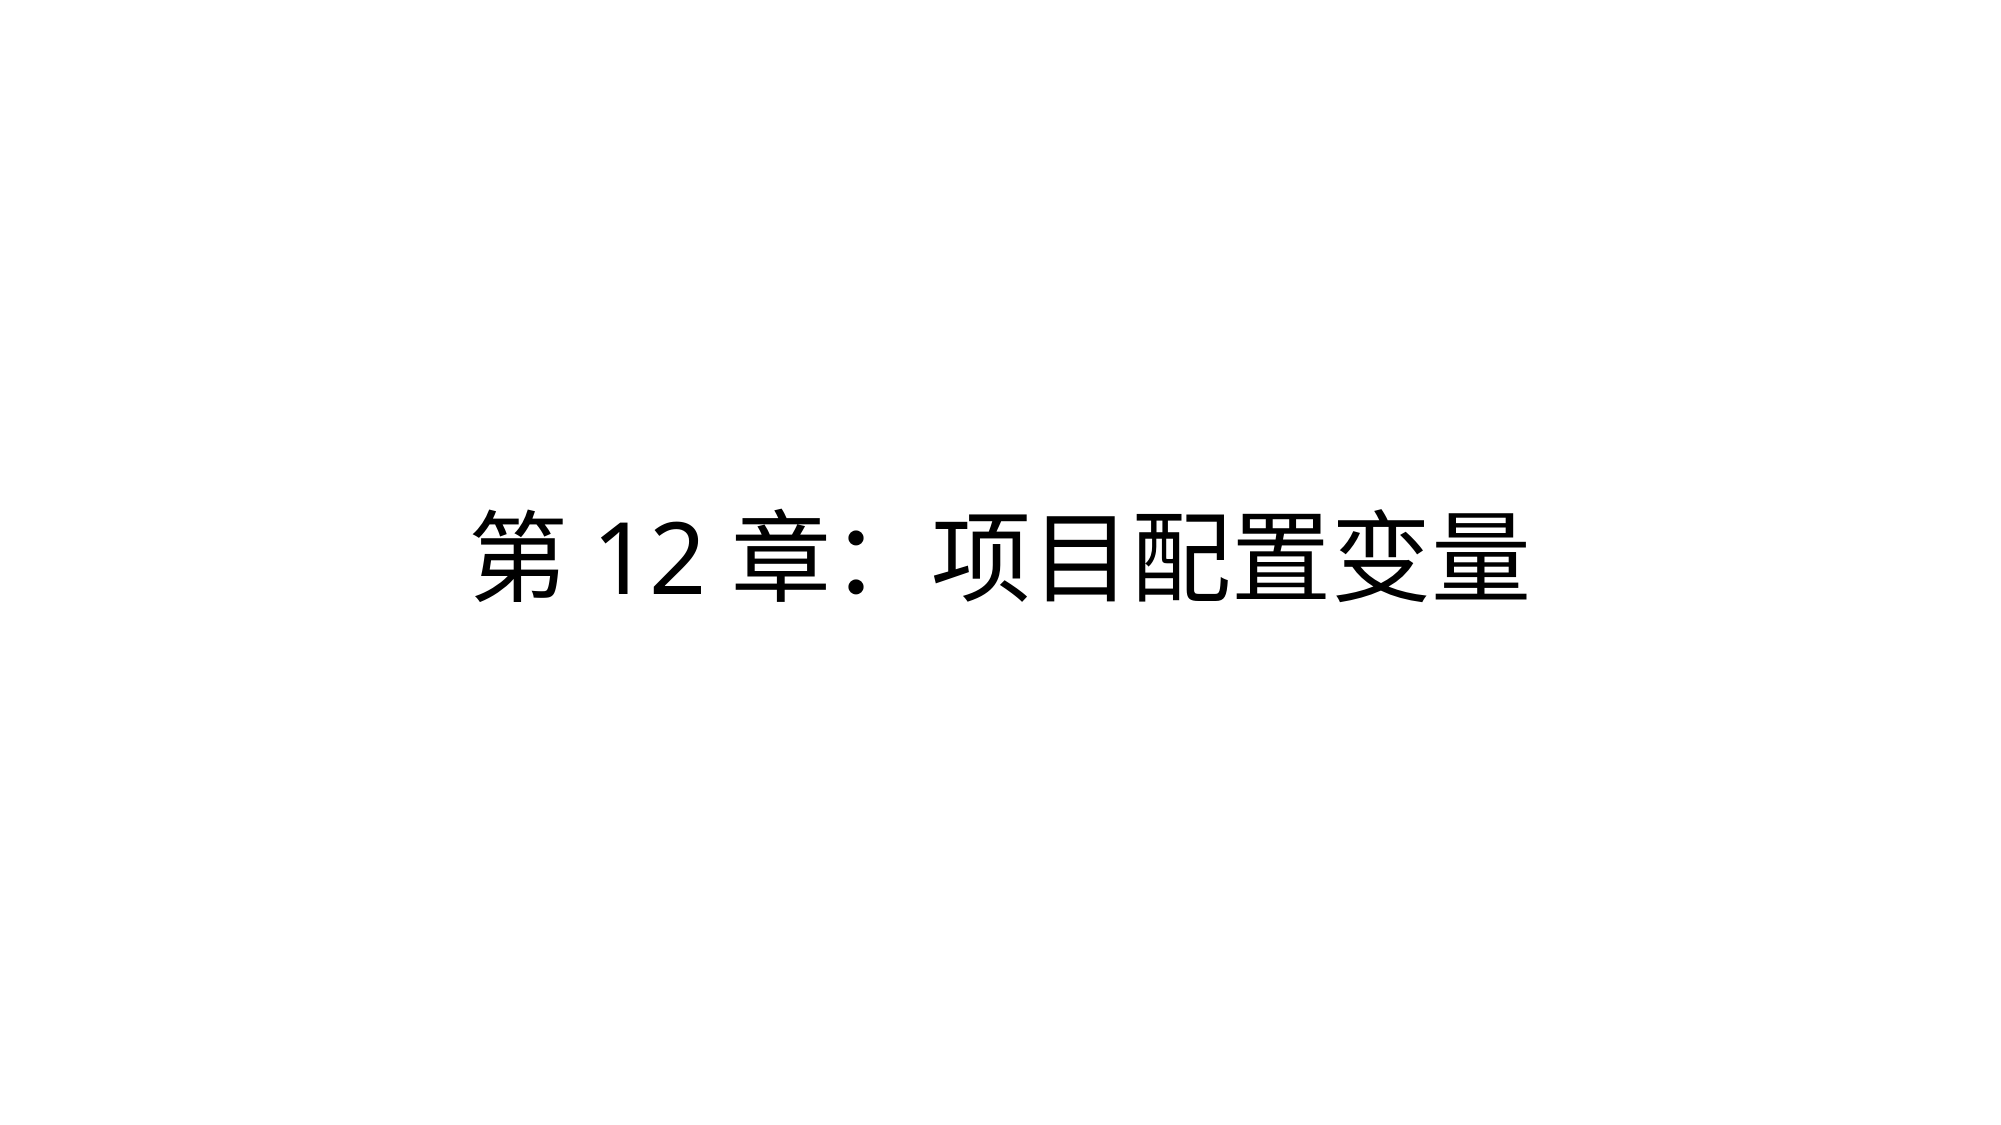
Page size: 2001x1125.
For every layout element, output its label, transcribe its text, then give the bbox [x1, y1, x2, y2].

title 第12章：项目配置变量 [137, 453, 1863, 672]
